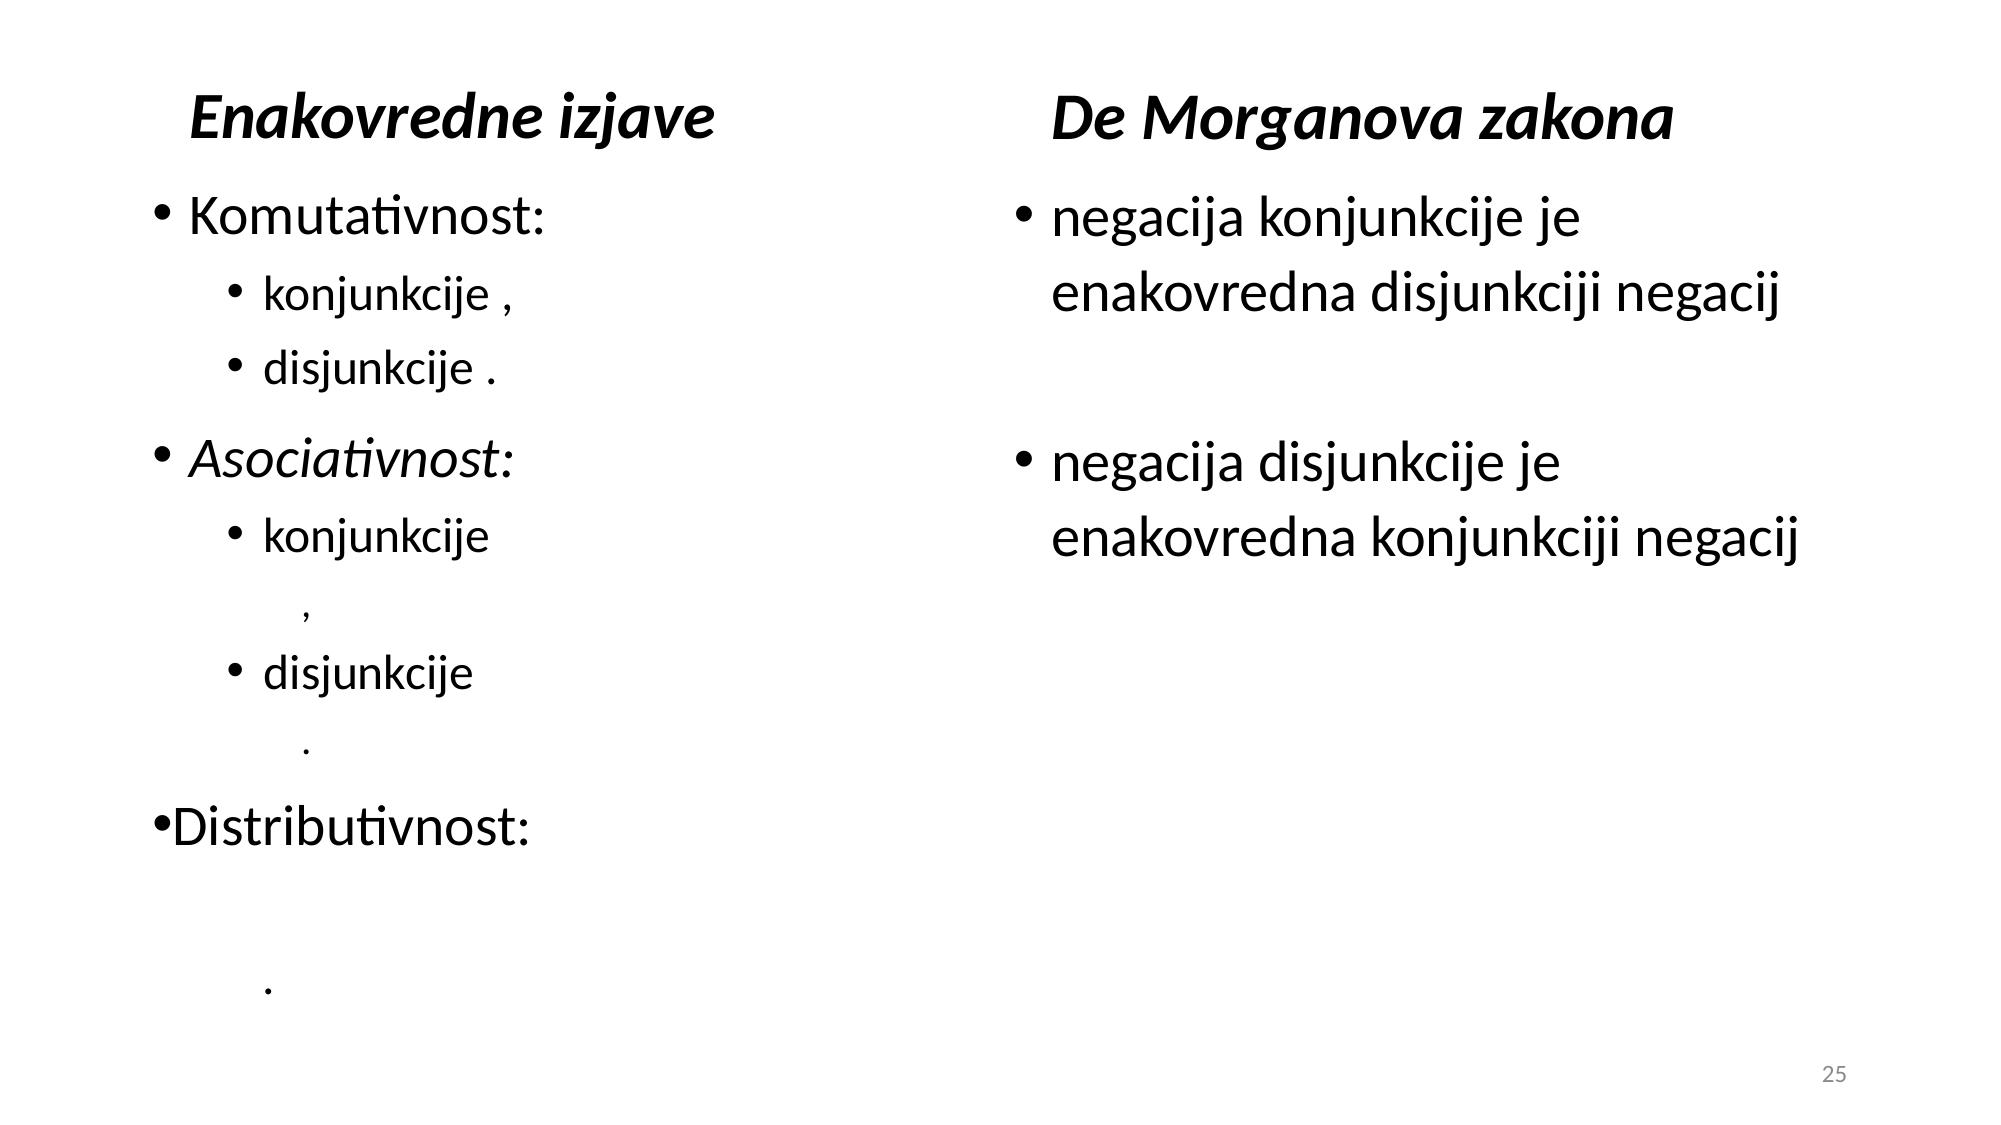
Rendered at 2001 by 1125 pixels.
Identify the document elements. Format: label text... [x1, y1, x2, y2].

slide_number 25 [1412, 1042, 1863, 1103]
